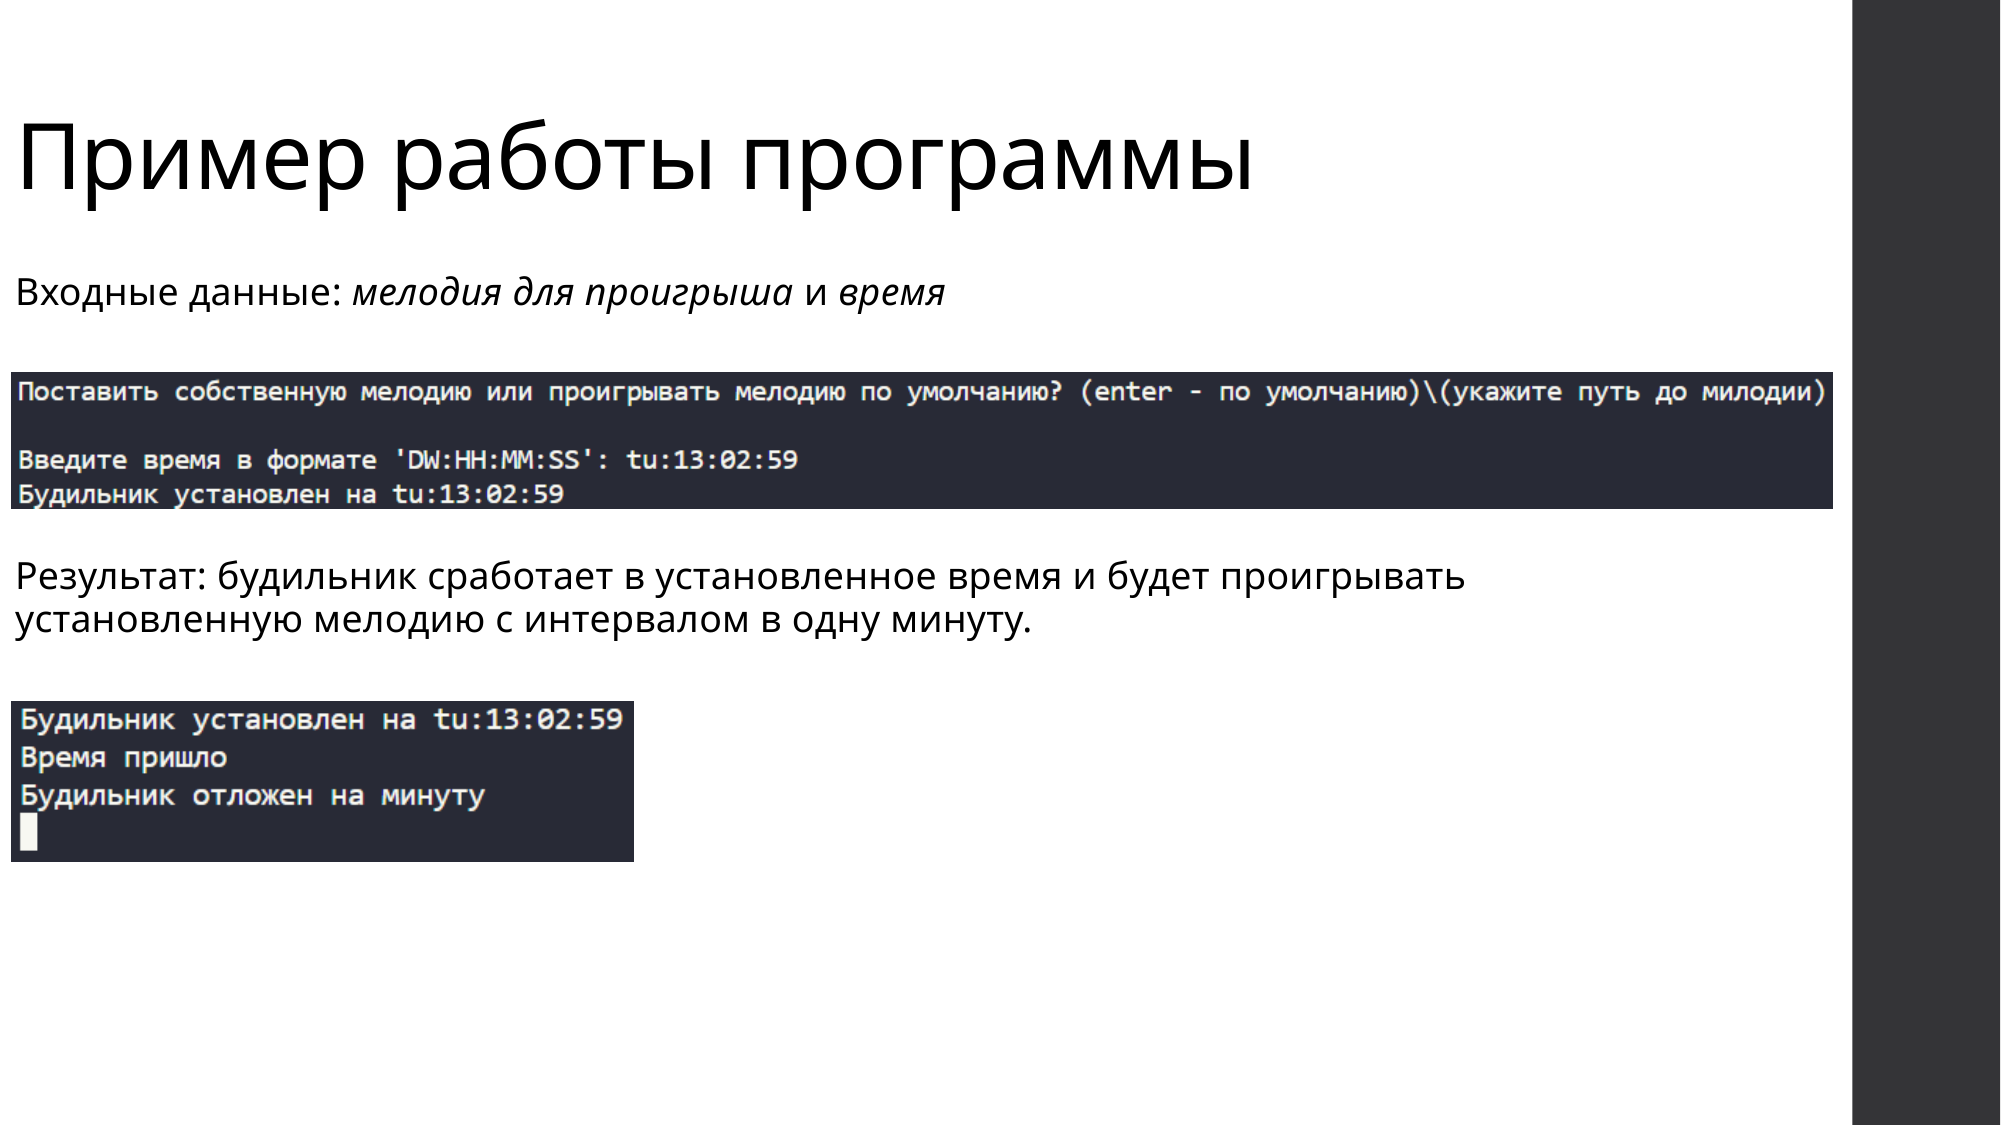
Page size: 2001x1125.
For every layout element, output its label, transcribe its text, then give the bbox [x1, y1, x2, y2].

text_box Входные данные: мелодия для проигрыша и время [0, 263, 1410, 373]
picture [11, 372, 1833, 510]
title Пример работы программы [0, 0, 1590, 218]
picture [11, 701, 634, 862]
text_box Результат: будильник сработает в установленное время и будет проигрывать установленную мелодию с интервалом в одну минуту. [0, 548, 1768, 743]
